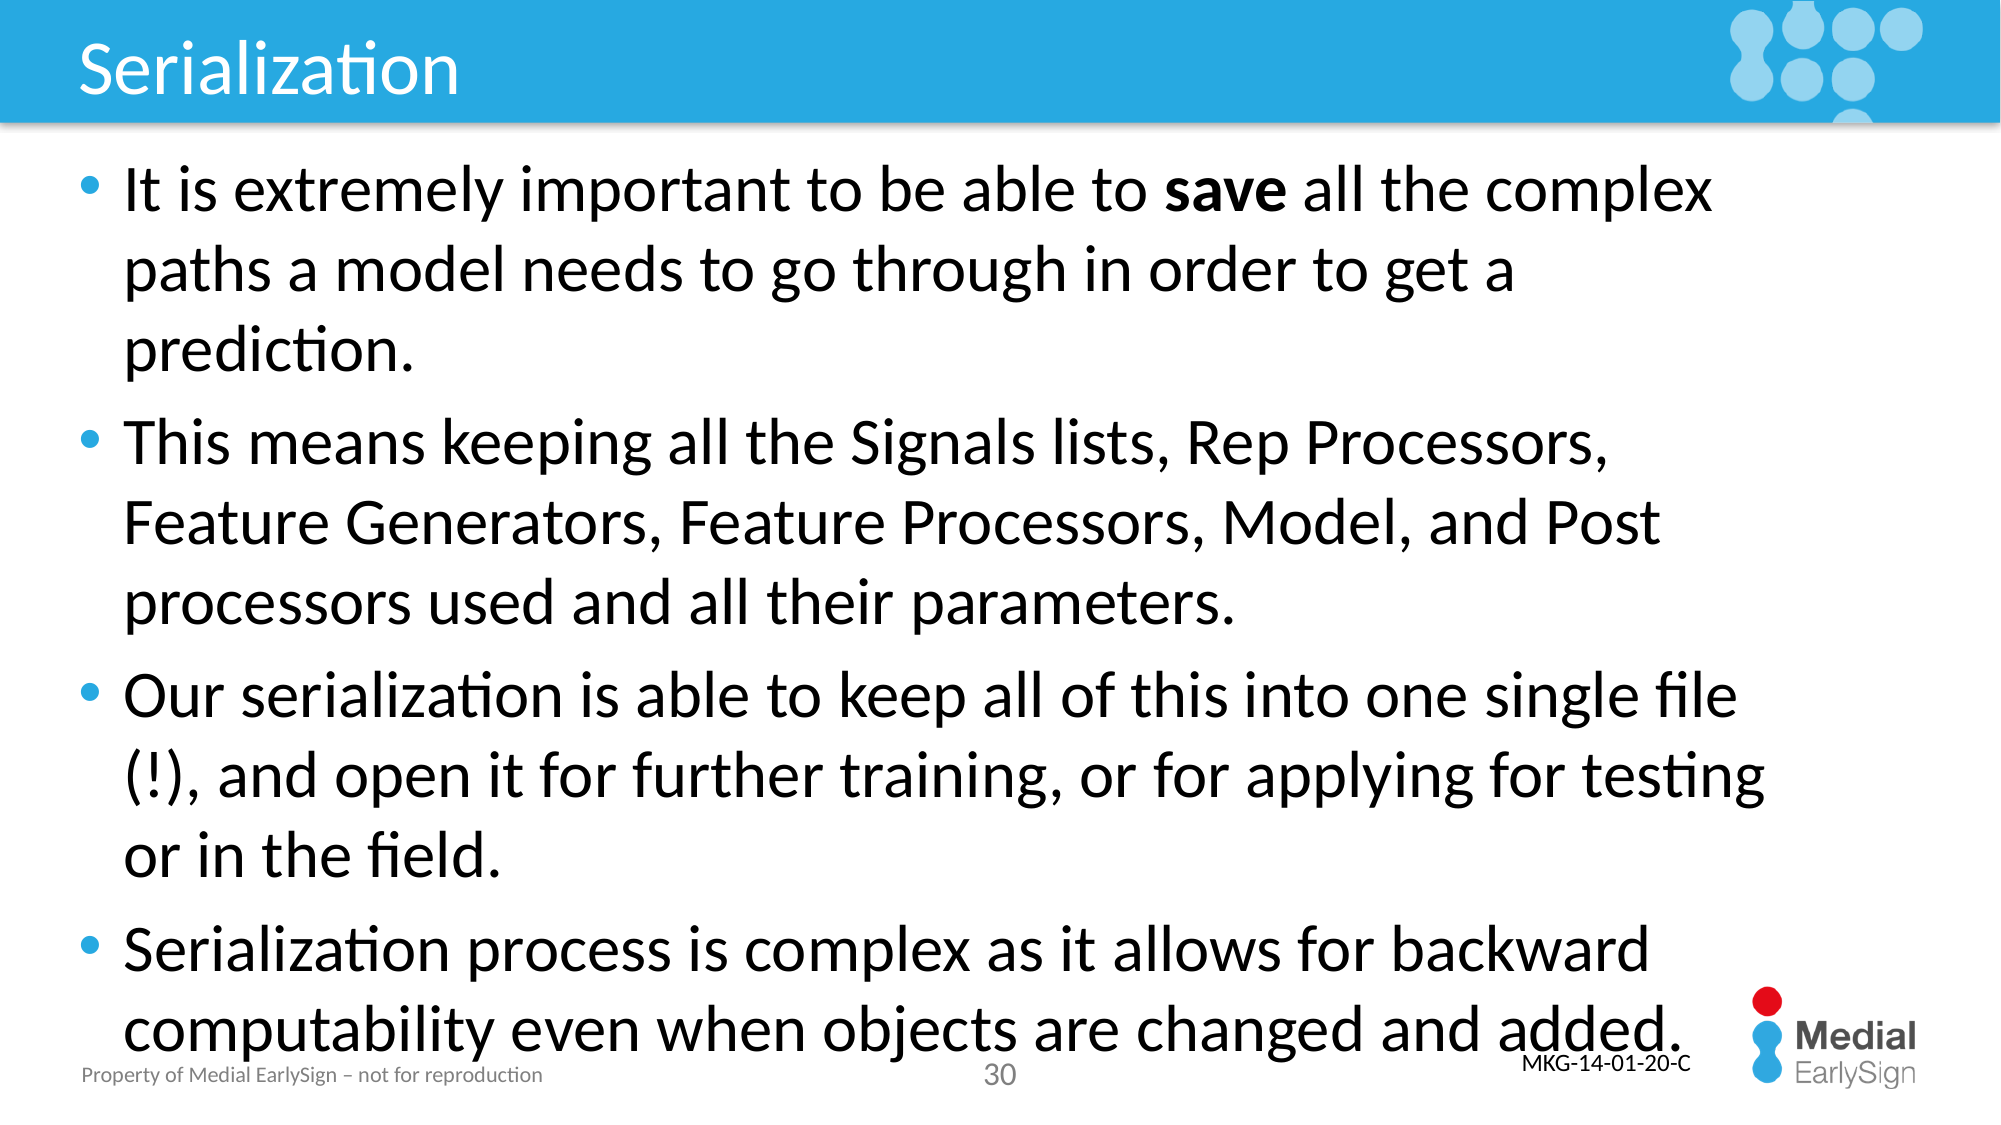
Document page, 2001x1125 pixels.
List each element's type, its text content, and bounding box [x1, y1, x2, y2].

picture [1730, 1, 1923, 123]
picture [1835, 986, 1915, 1089]
title Serialization [63, 8, 1729, 119]
list It is extremely important to be able to save all the complex paths a model needs to go through in order to get a prediction. This means keeping all the Signals lists, Rep Processors, Feature Generators, Feature Processors, Model, and Post processors used and all their parameters. Our serialization is able to keep all of this into one single file (!), and open it for further training, or for applying for testing or in the field. Serialization process is complex as it allows for backward computability even when objects are changed and added. [63, 137, 1835, 1089]
